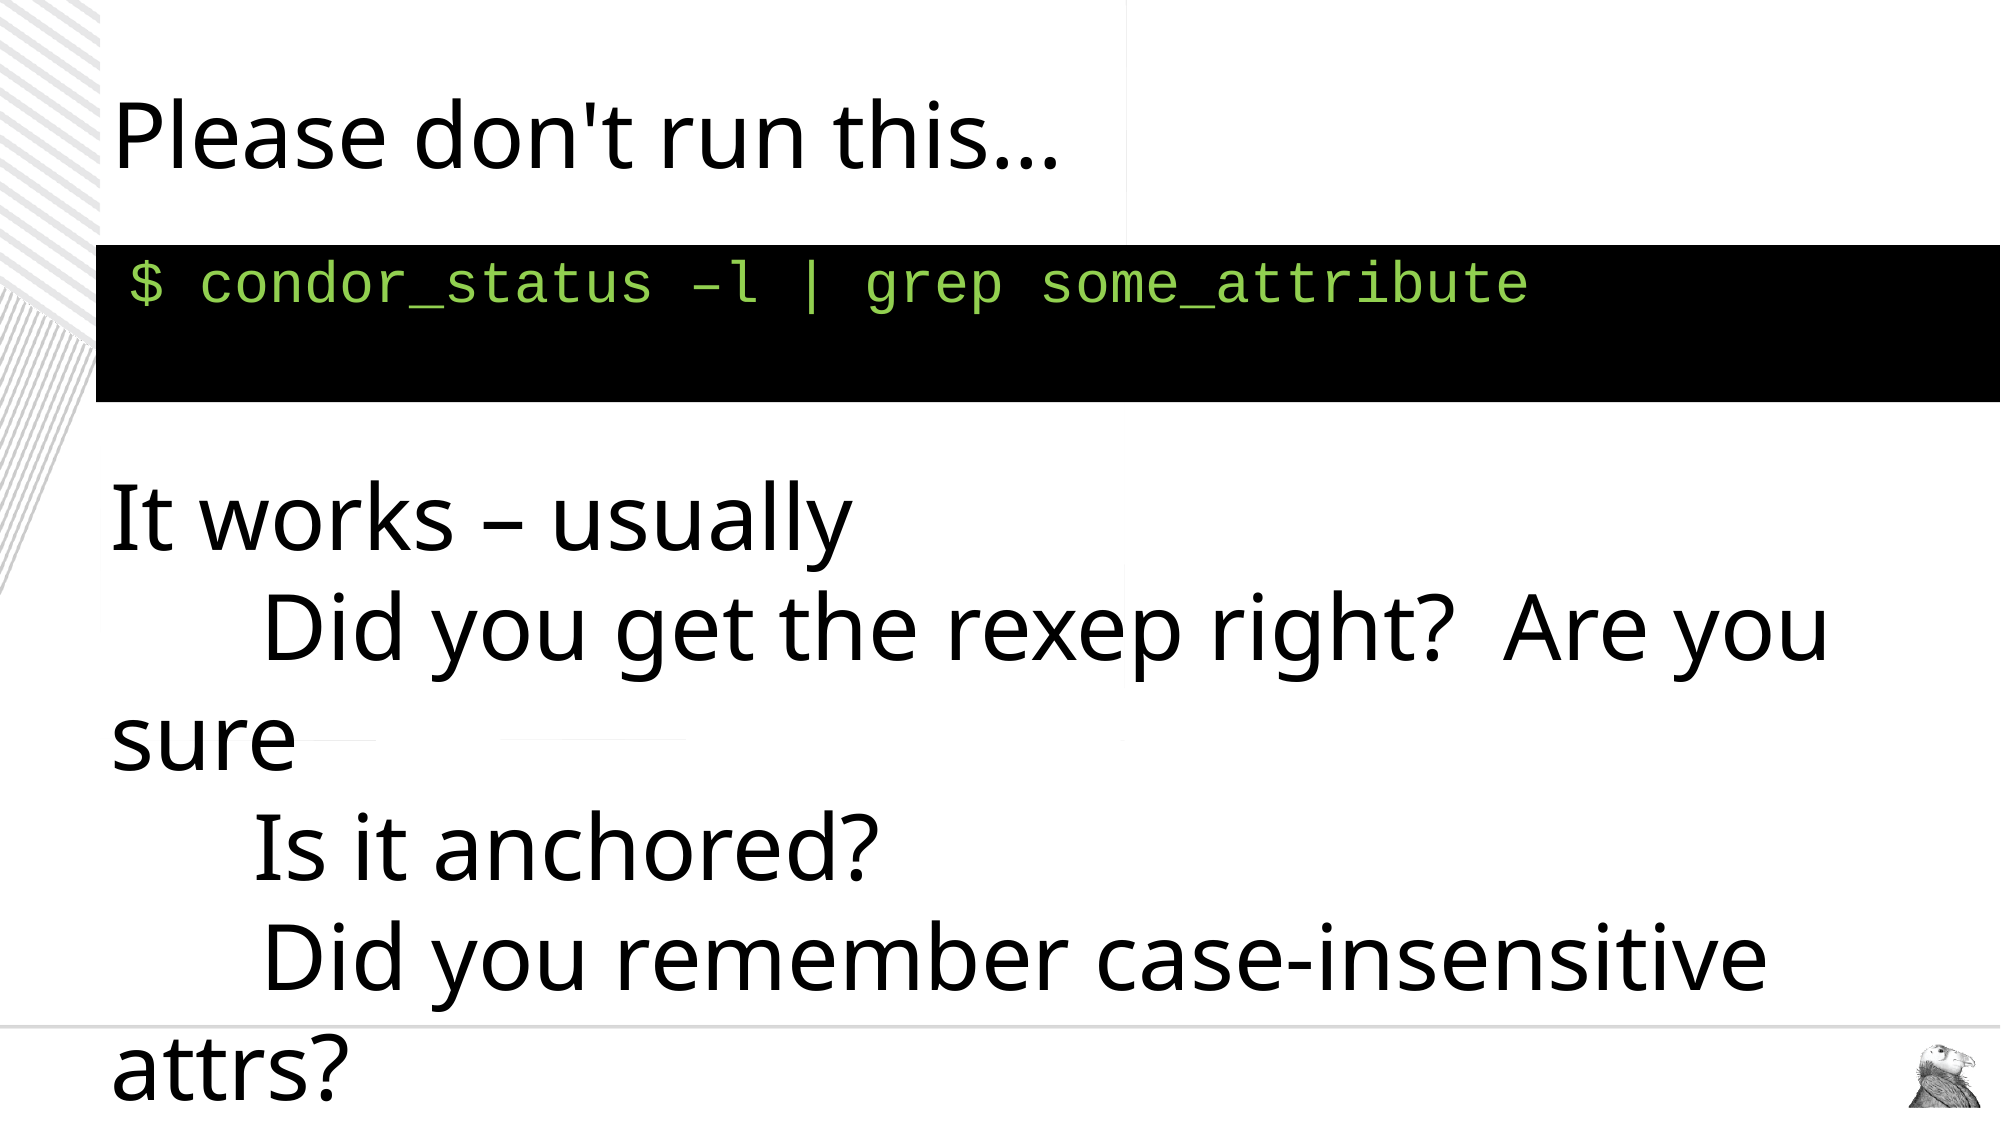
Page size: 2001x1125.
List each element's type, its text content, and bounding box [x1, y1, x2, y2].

title Please don't run this… [96, 59, 1966, 217]
list $ condor_status –l | grep some_attribute [96, 245, 2000, 403]
picture [0, 0, 2001, 1125]
text_box It works – usually Did you get the rexep right? Are you sure Is it anchored? Did you remember case-insensitive attrs? Can be slow [96, 451, 1921, 1125]
